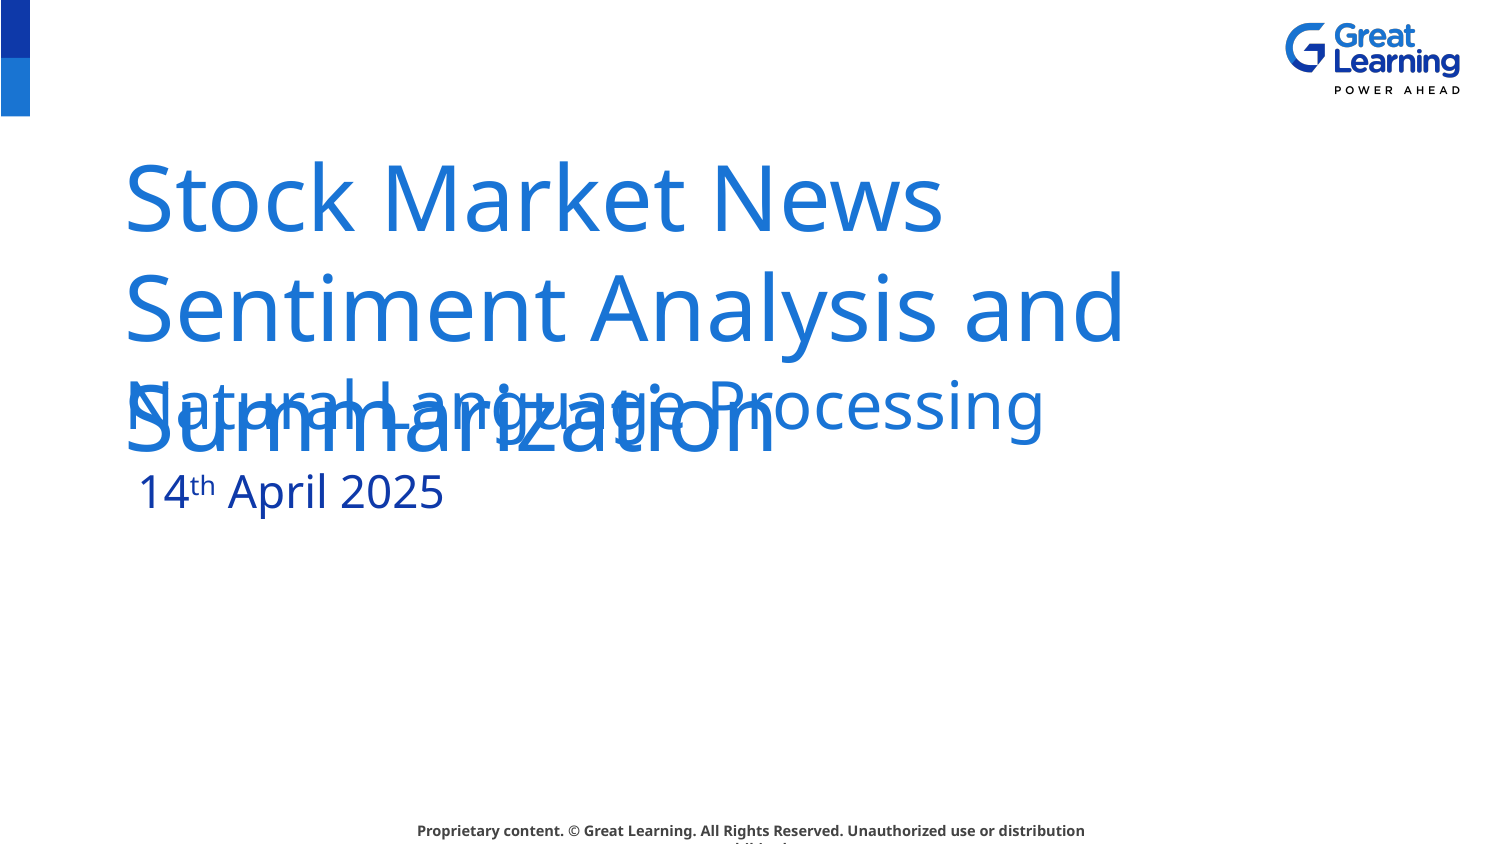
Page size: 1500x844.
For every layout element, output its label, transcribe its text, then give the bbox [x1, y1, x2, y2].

text_box 14th April 2025 [122, 447, 530, 533]
text_box Stock Market News Sentiment Analysis and Summarization [109, 124, 1386, 485]
picture [1258, 11, 1487, 106]
text_box Natural Language Processing [109, 347, 1213, 458]
